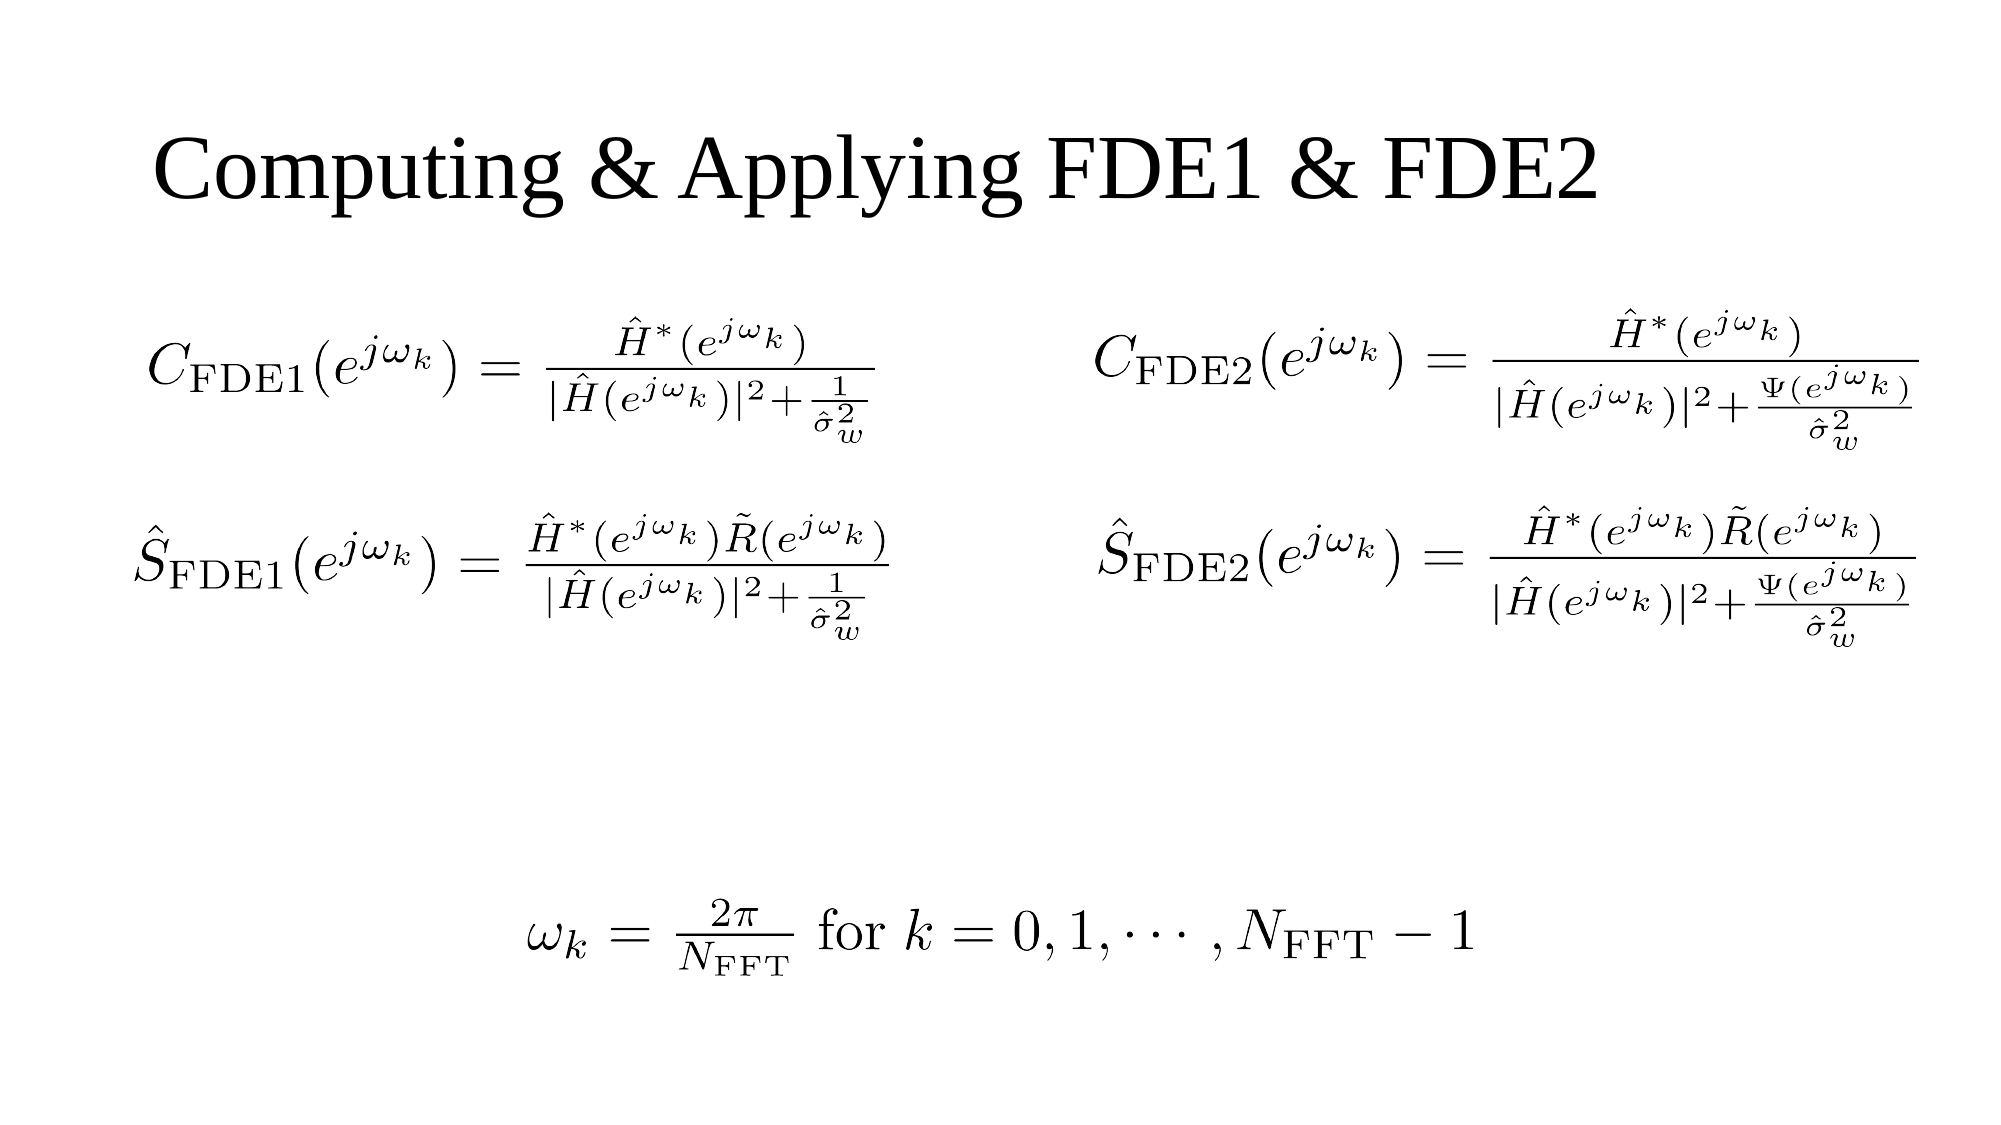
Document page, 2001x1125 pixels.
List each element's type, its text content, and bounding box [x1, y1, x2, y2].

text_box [148, 308, 1919, 450]
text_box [134, 505, 1916, 647]
title Computing & Applying FDE1 & FDE2 [137, 59, 1863, 278]
picture [526, 898, 1473, 976]
